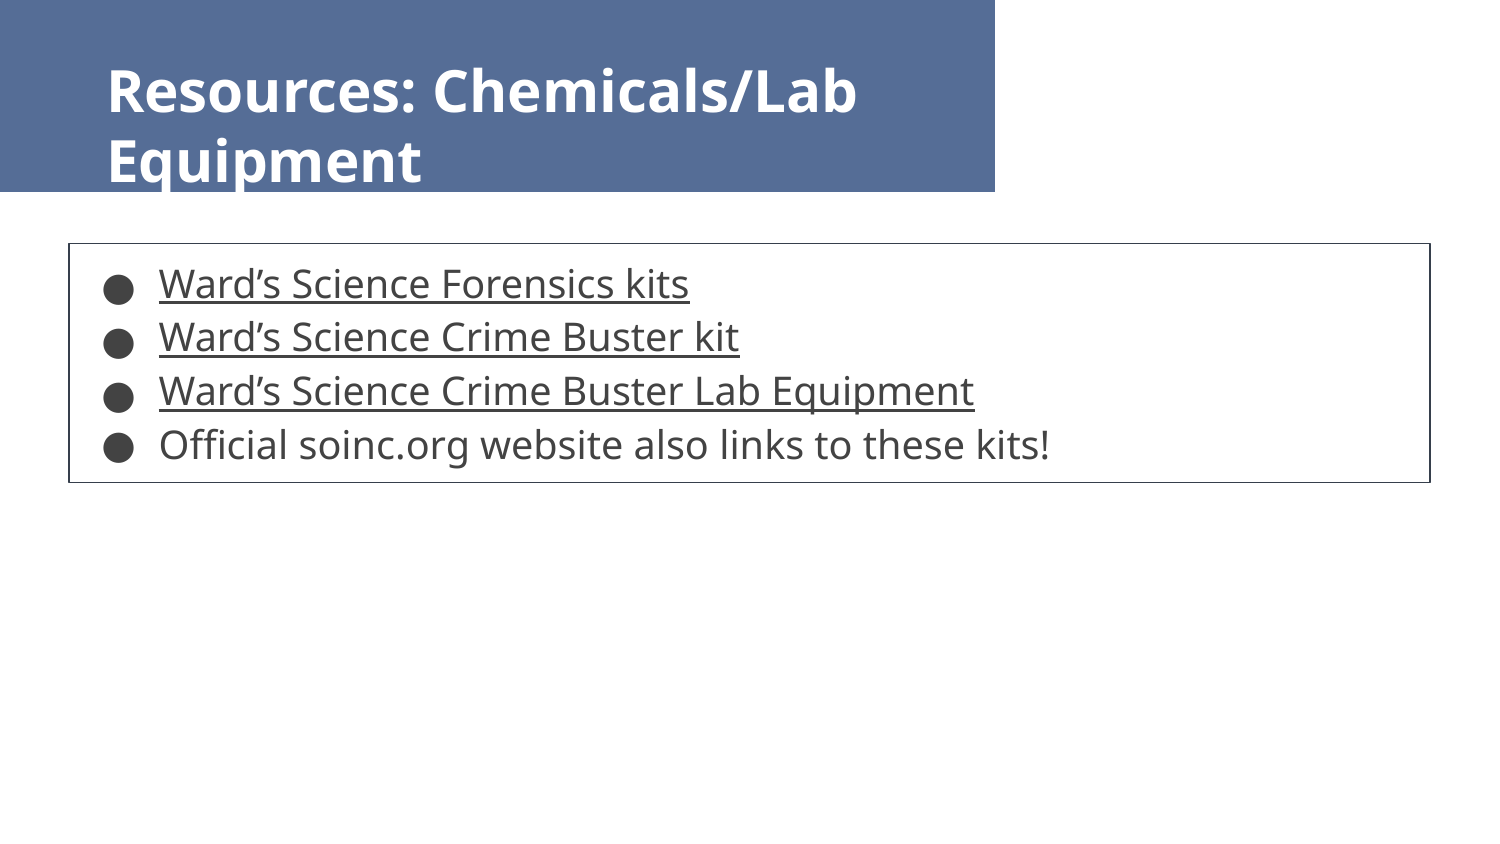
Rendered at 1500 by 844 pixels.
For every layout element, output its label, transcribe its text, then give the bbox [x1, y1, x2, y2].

text_box [0, 0, 995, 192]
text_box Ward’s Science Forensics kits Ward’s Science Crime Buster kit Ward’s Science Crime Buster Lab Equipment Official soinc.org website also links to these kits! [68, 243, 1431, 483]
title Resources: Chemicals/Lab Equipment [91, 39, 944, 211]
